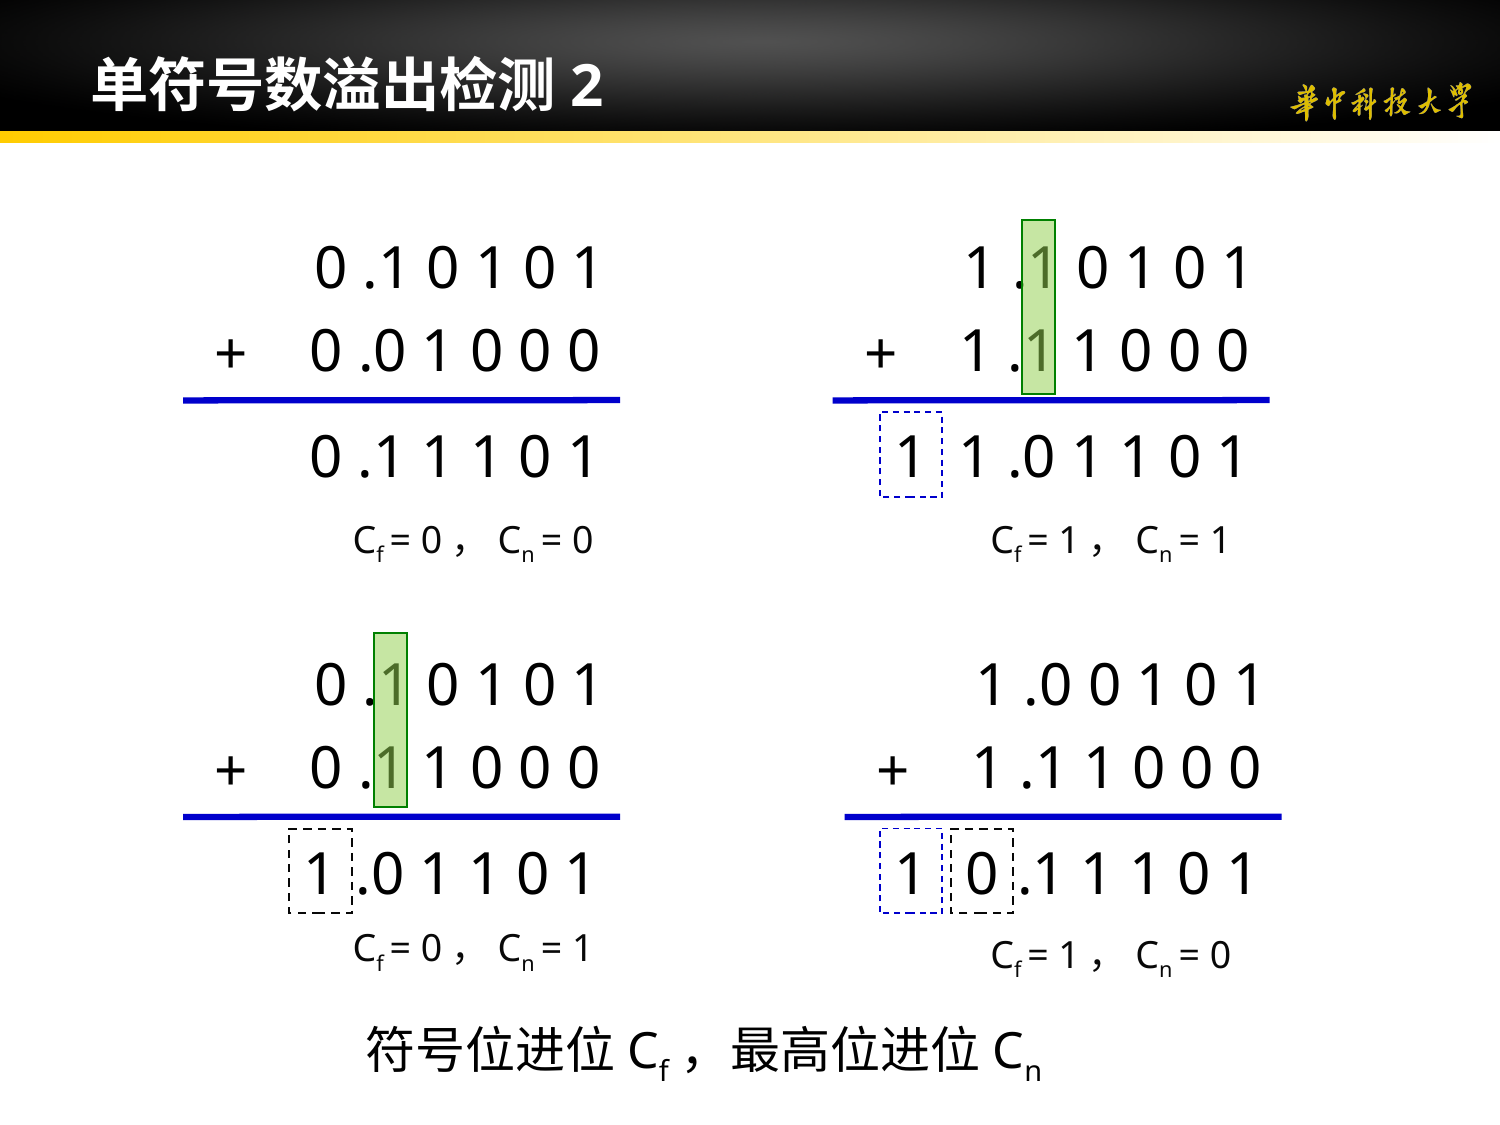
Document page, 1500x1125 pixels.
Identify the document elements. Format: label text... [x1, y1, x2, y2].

text_box Cf = 0，Cn = 1 [265, 945, 609, 983]
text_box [182, 639, 633, 937]
text_box [373, 633, 408, 638]
text_box [738, 131, 744, 143]
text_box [832, 222, 1282, 532]
text_box Cf = 1，Cn = 1 [903, 540, 1246, 575]
text_box 符号位进位Cf，最高位进位Cn [241, 1011, 1057, 1095]
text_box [844, 639, 1294, 937]
title 单符号数溢出检测2 [74, 34, 1426, 131]
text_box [182, 222, 633, 532]
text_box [650, 131, 655, 143]
text_box Cf = 1，Cn = 0 [903, 945, 1246, 989]
text_box Cf = 0，Cn = 0 [265, 540, 609, 575]
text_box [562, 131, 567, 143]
picture [0, 0, 1500, 131]
